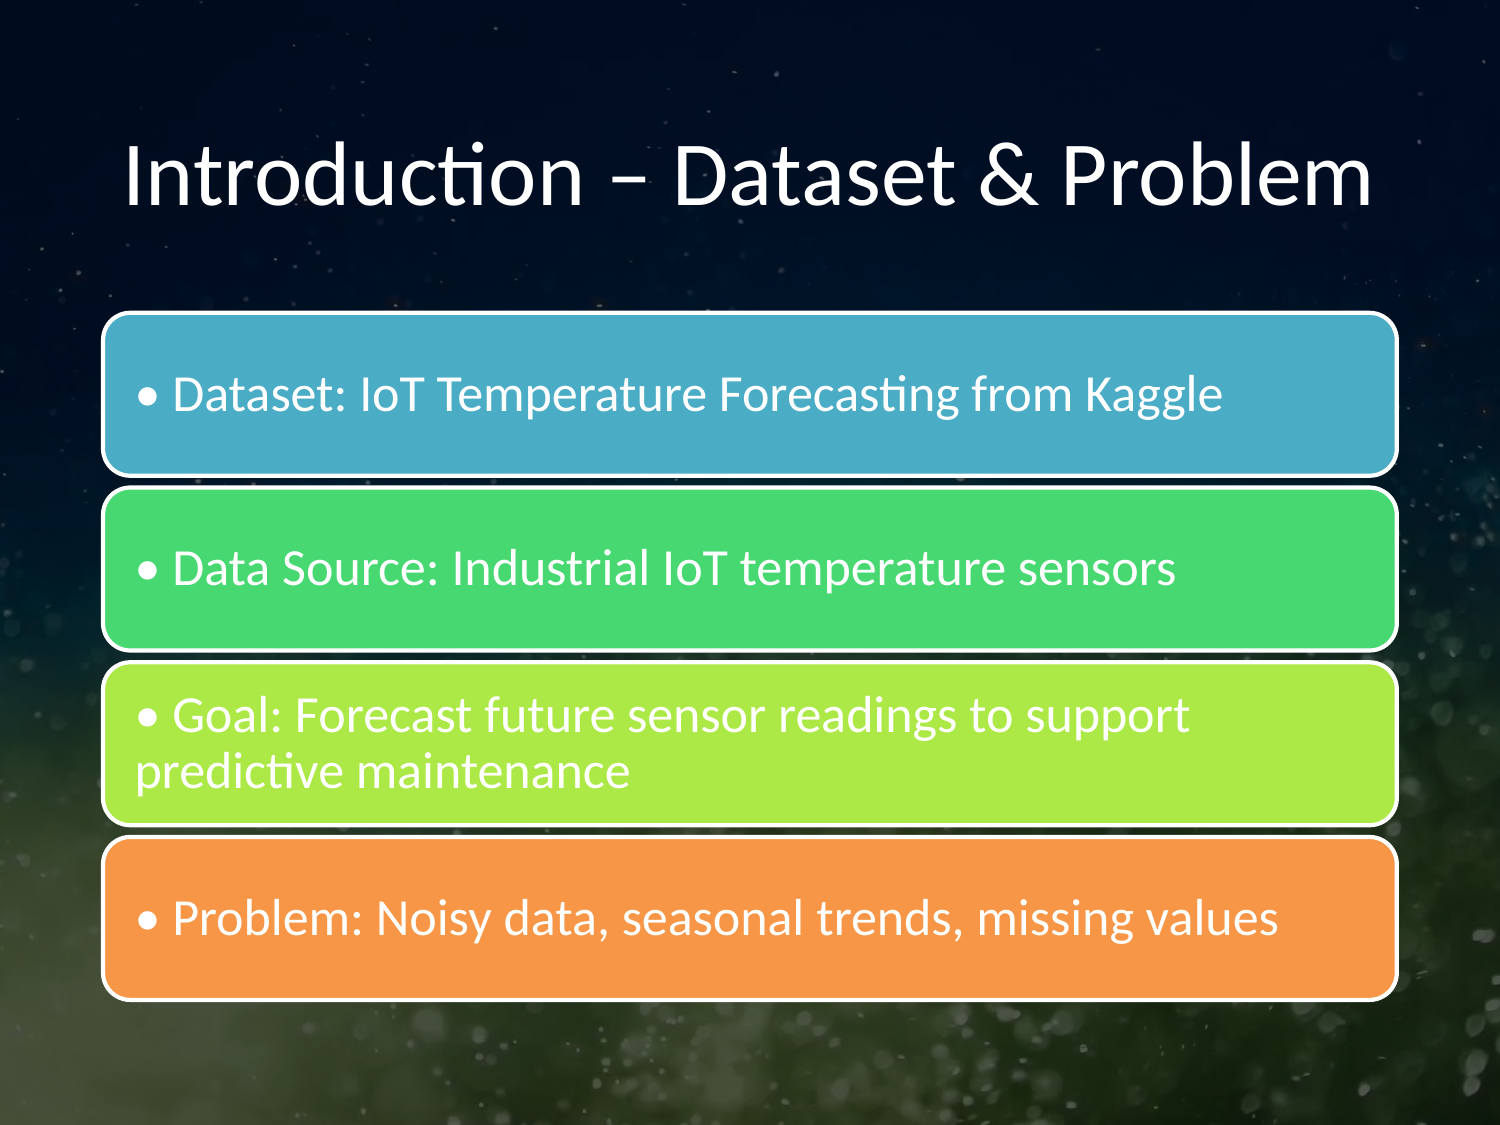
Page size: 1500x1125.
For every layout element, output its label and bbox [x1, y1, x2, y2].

list [102, 299, 1398, 1014]
picture [0, 0, 1500, 1125]
